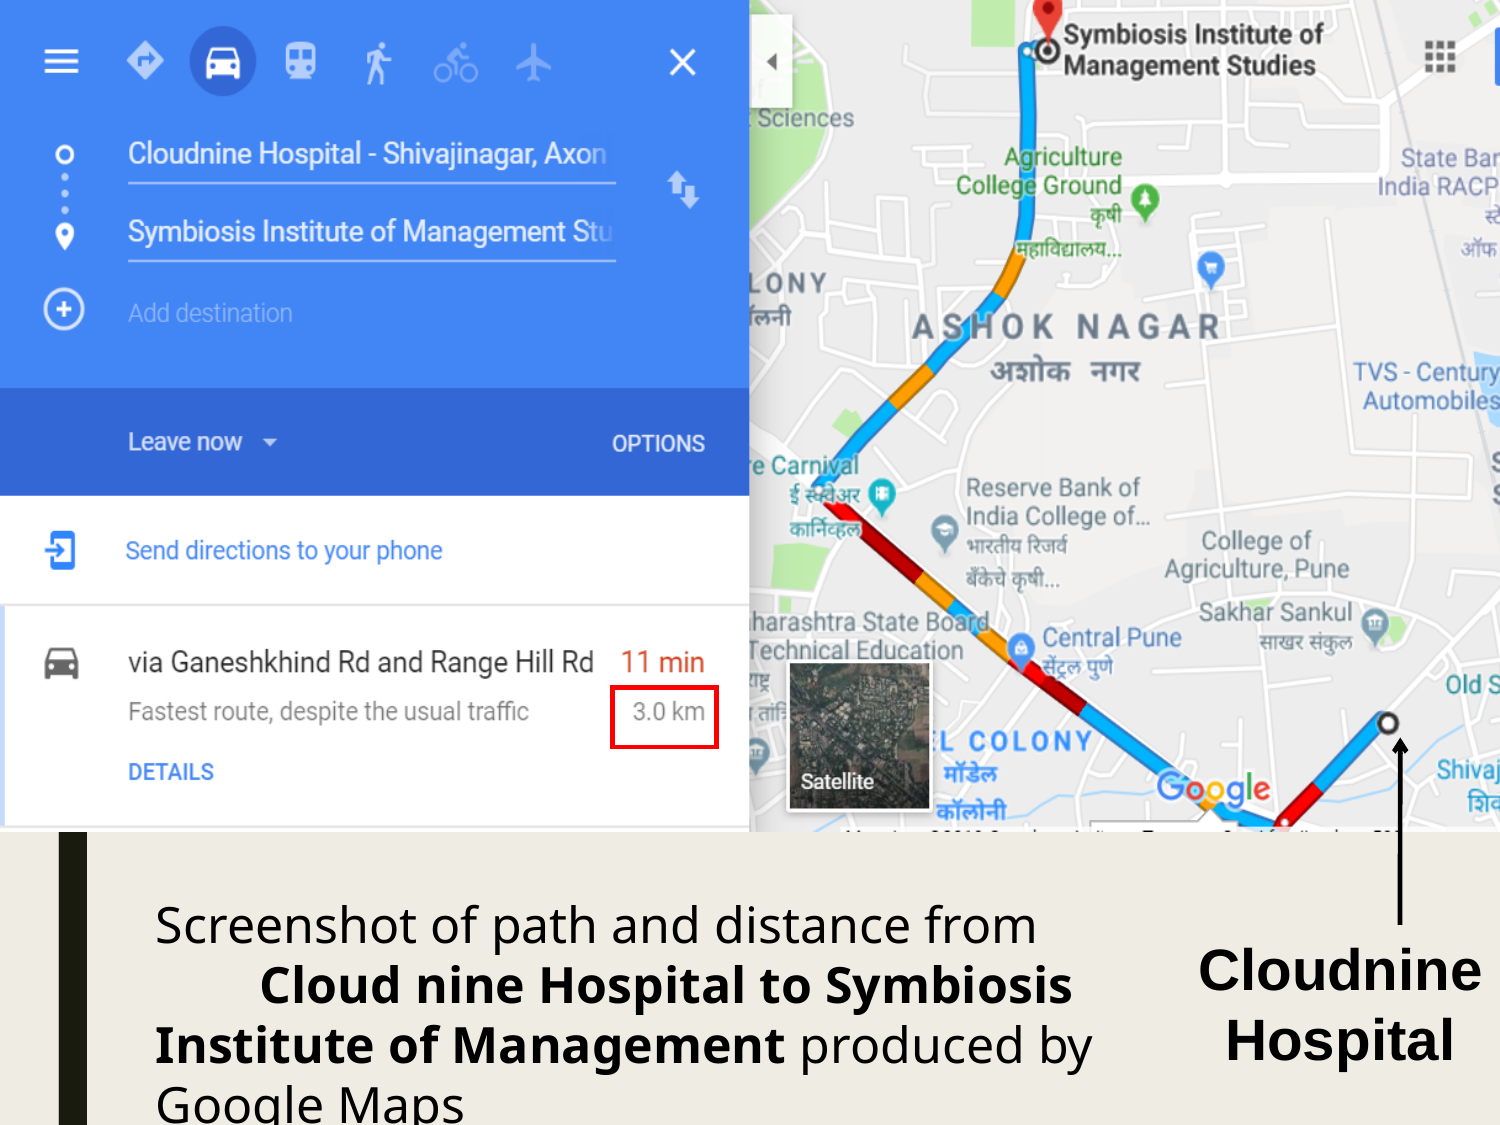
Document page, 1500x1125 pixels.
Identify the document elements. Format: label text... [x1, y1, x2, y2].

picture [0, 0, 1500, 832]
text_box Screenshot of path and distance from Cloud nine Hospital to Symbiosis Institute of Management produced by Google Maps [141, 886, 1179, 1125]
text_box Cloudnine Hospital [1183, 924, 1498, 1080]
